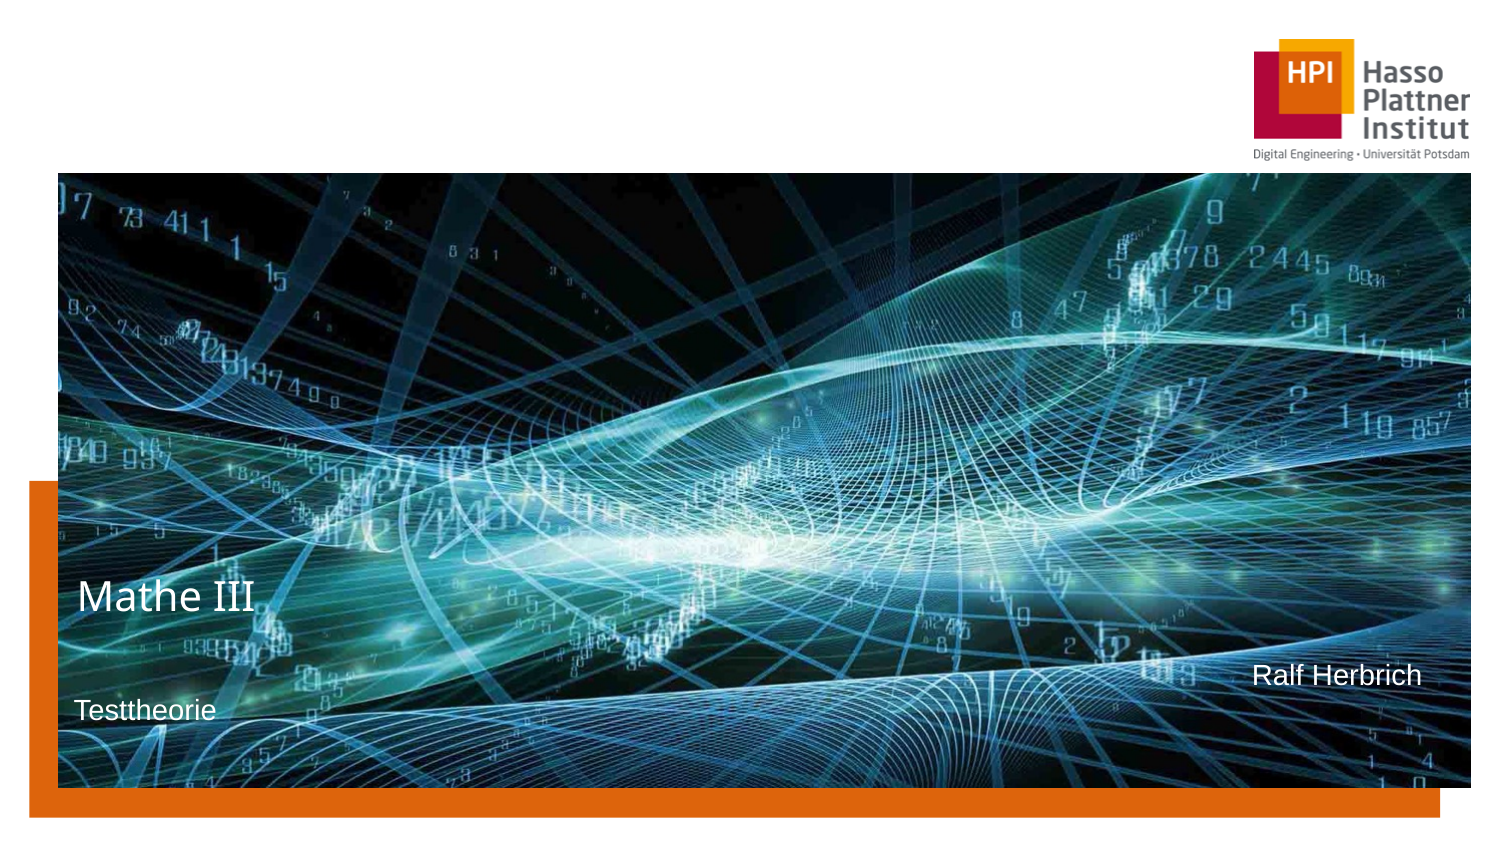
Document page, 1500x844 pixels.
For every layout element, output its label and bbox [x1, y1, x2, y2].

picture [1254, 39, 1470, 161]
picture [58, 173, 1471, 789]
